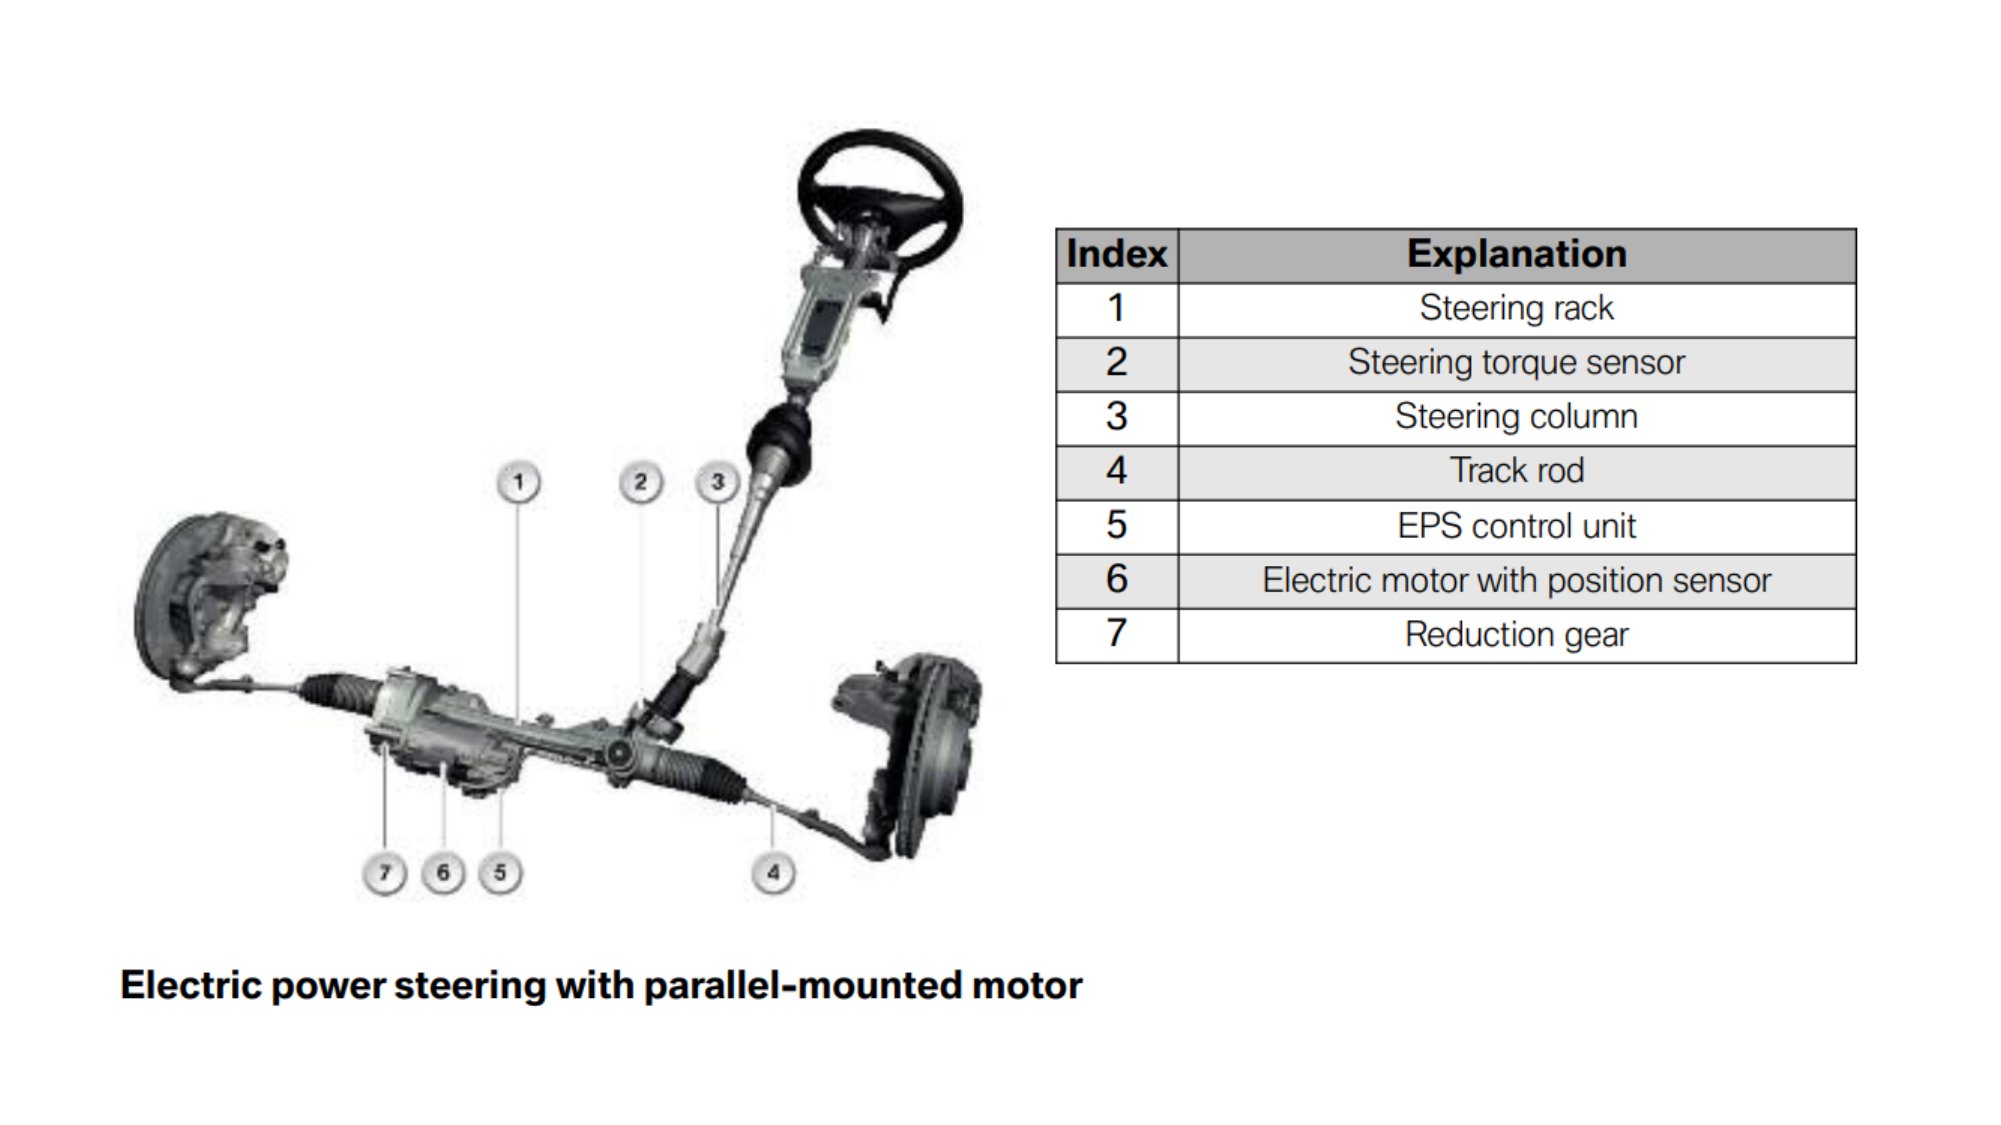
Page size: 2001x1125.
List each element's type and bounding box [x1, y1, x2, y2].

list [105, 112, 1895, 1012]
